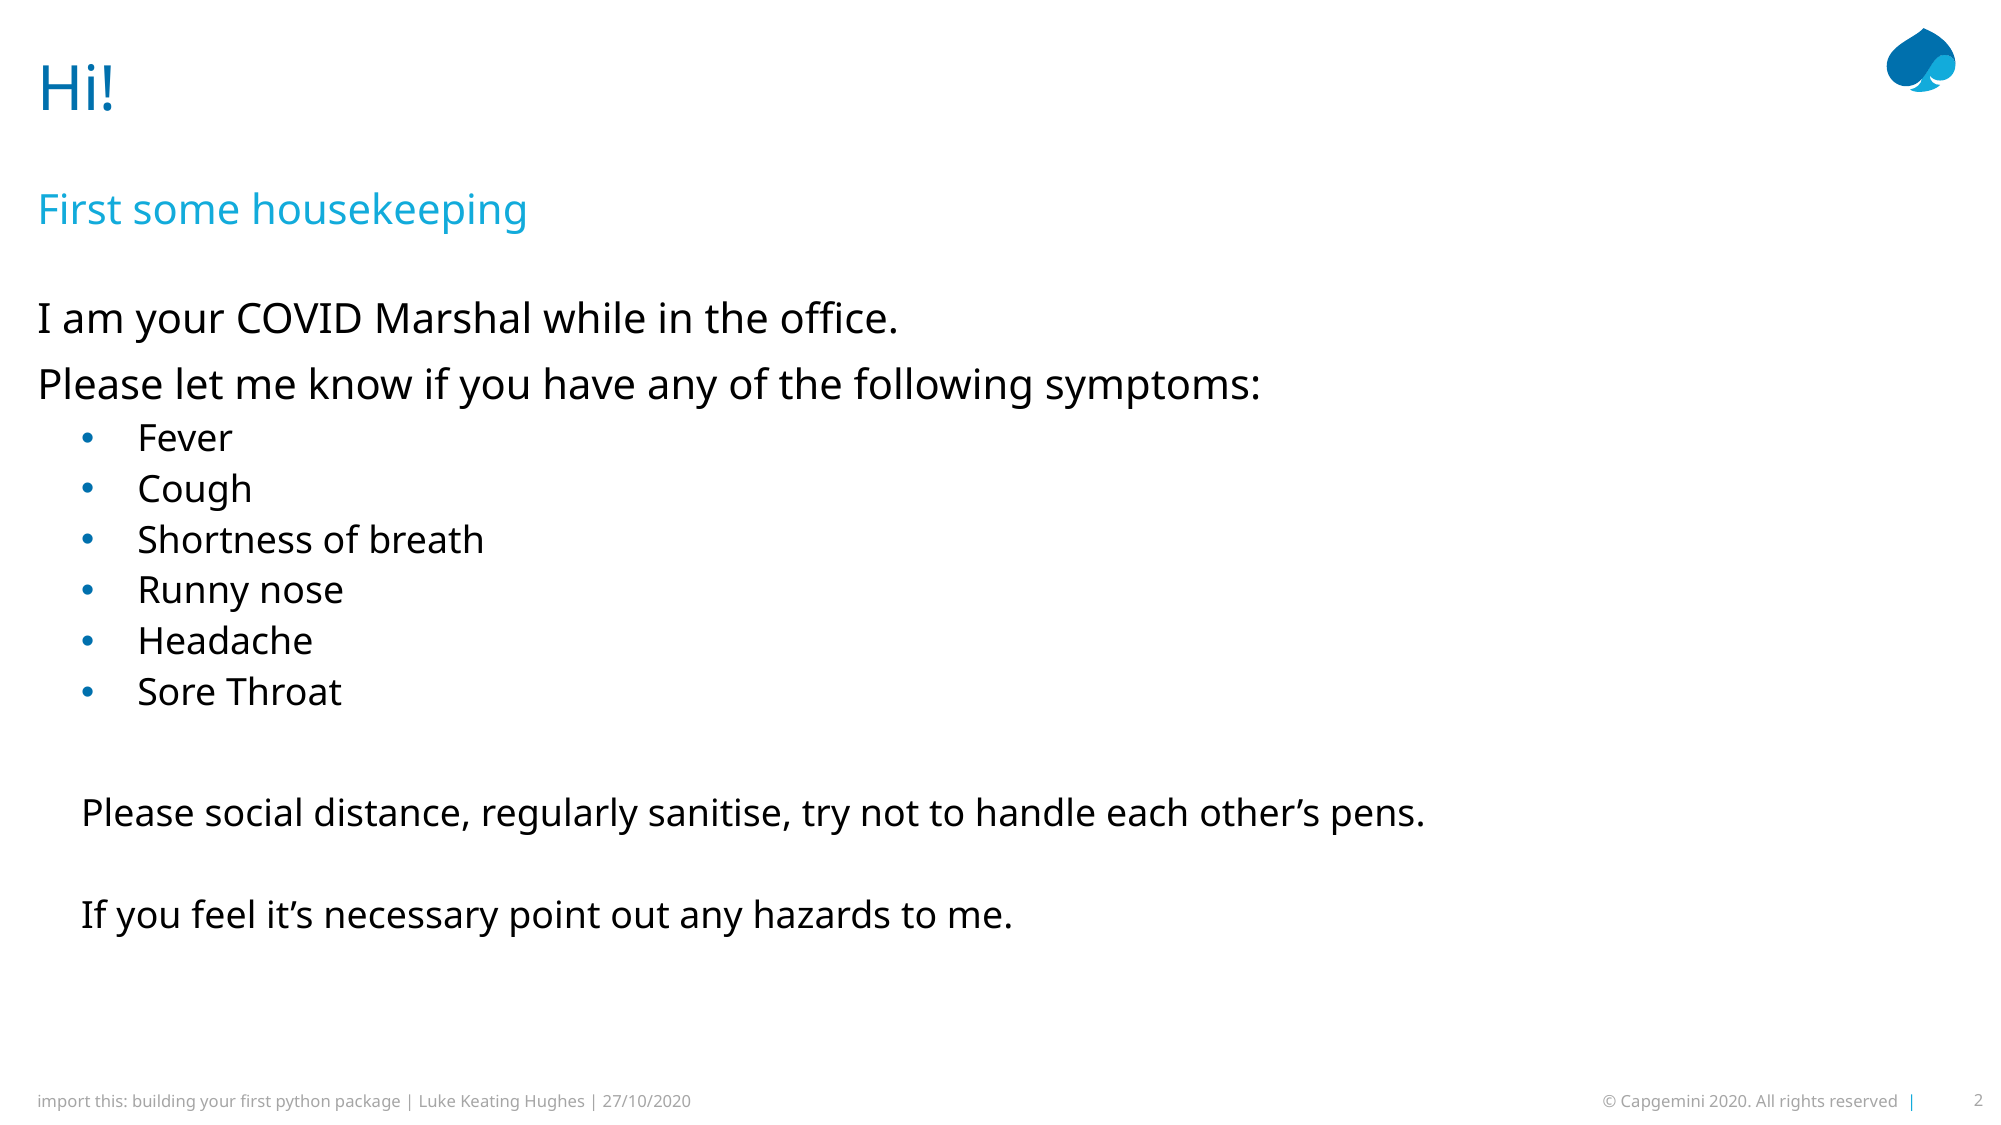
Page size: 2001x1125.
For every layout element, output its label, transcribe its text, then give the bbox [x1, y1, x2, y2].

list First some housekeeping [37, 188, 1957, 272]
title Hi! [37, 0, 1863, 182]
list I am your COVID Marshal while in the office. Please let me know if you have any of the following symptoms: Fever Cough Shortness of breath Runny nose Headache Sore Throat Please social distance, regularly sanitise, try not to handle each other’s pens. If you feel it’s necessary point out any hazards to me. [37, 297, 1957, 1031]
